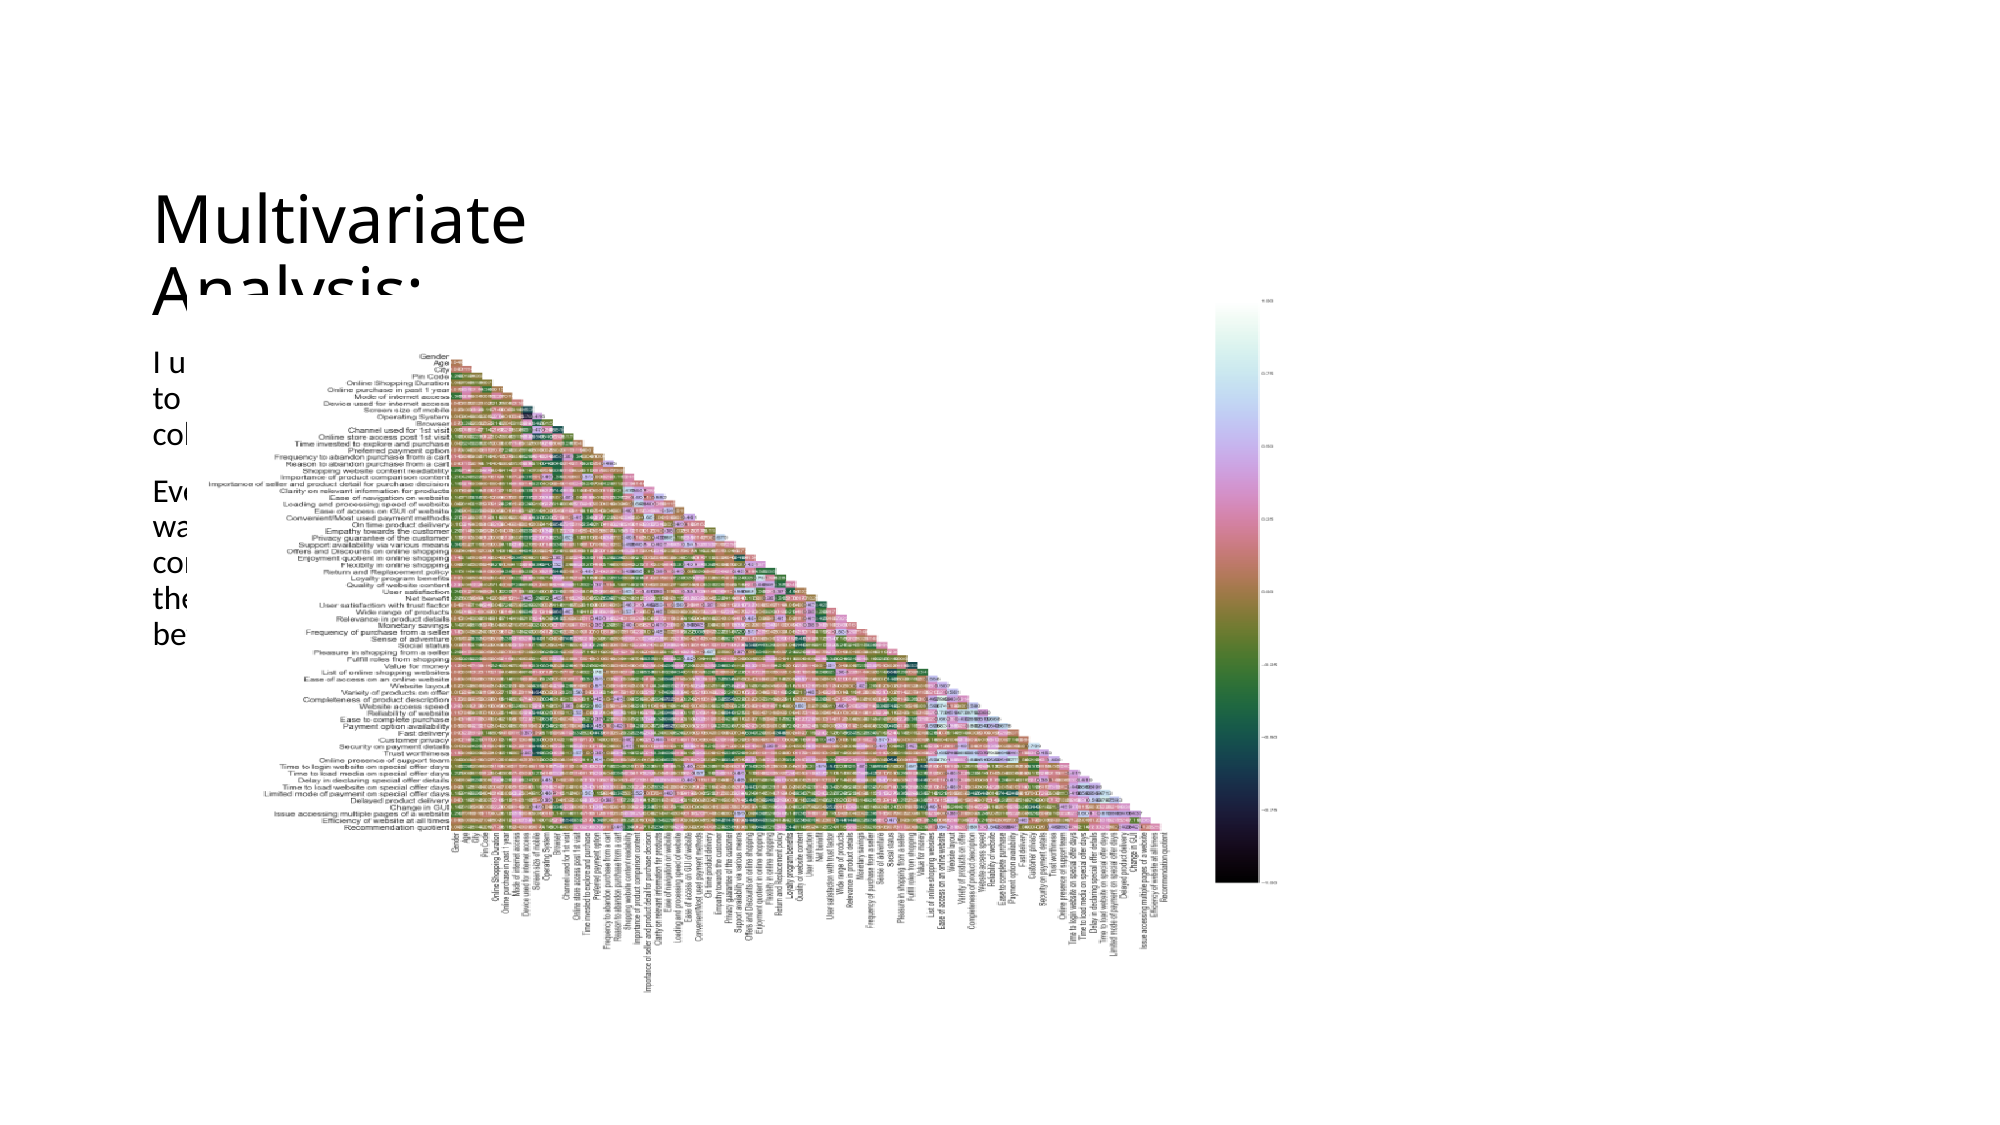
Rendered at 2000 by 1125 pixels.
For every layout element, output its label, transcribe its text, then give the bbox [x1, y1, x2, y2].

picture [187, 161, 1863, 1000]
title Multivariate Analysis: [137, 75, 783, 337]
list I used the heatmap on the encoded dataset to see the correlation details between the columns. Even on the Jupyter Notebook the picture was too tiny however seeing the color combinations I was able to figure out that there is no multi collinearity concern between the columns. [137, 337, 187, 963]
